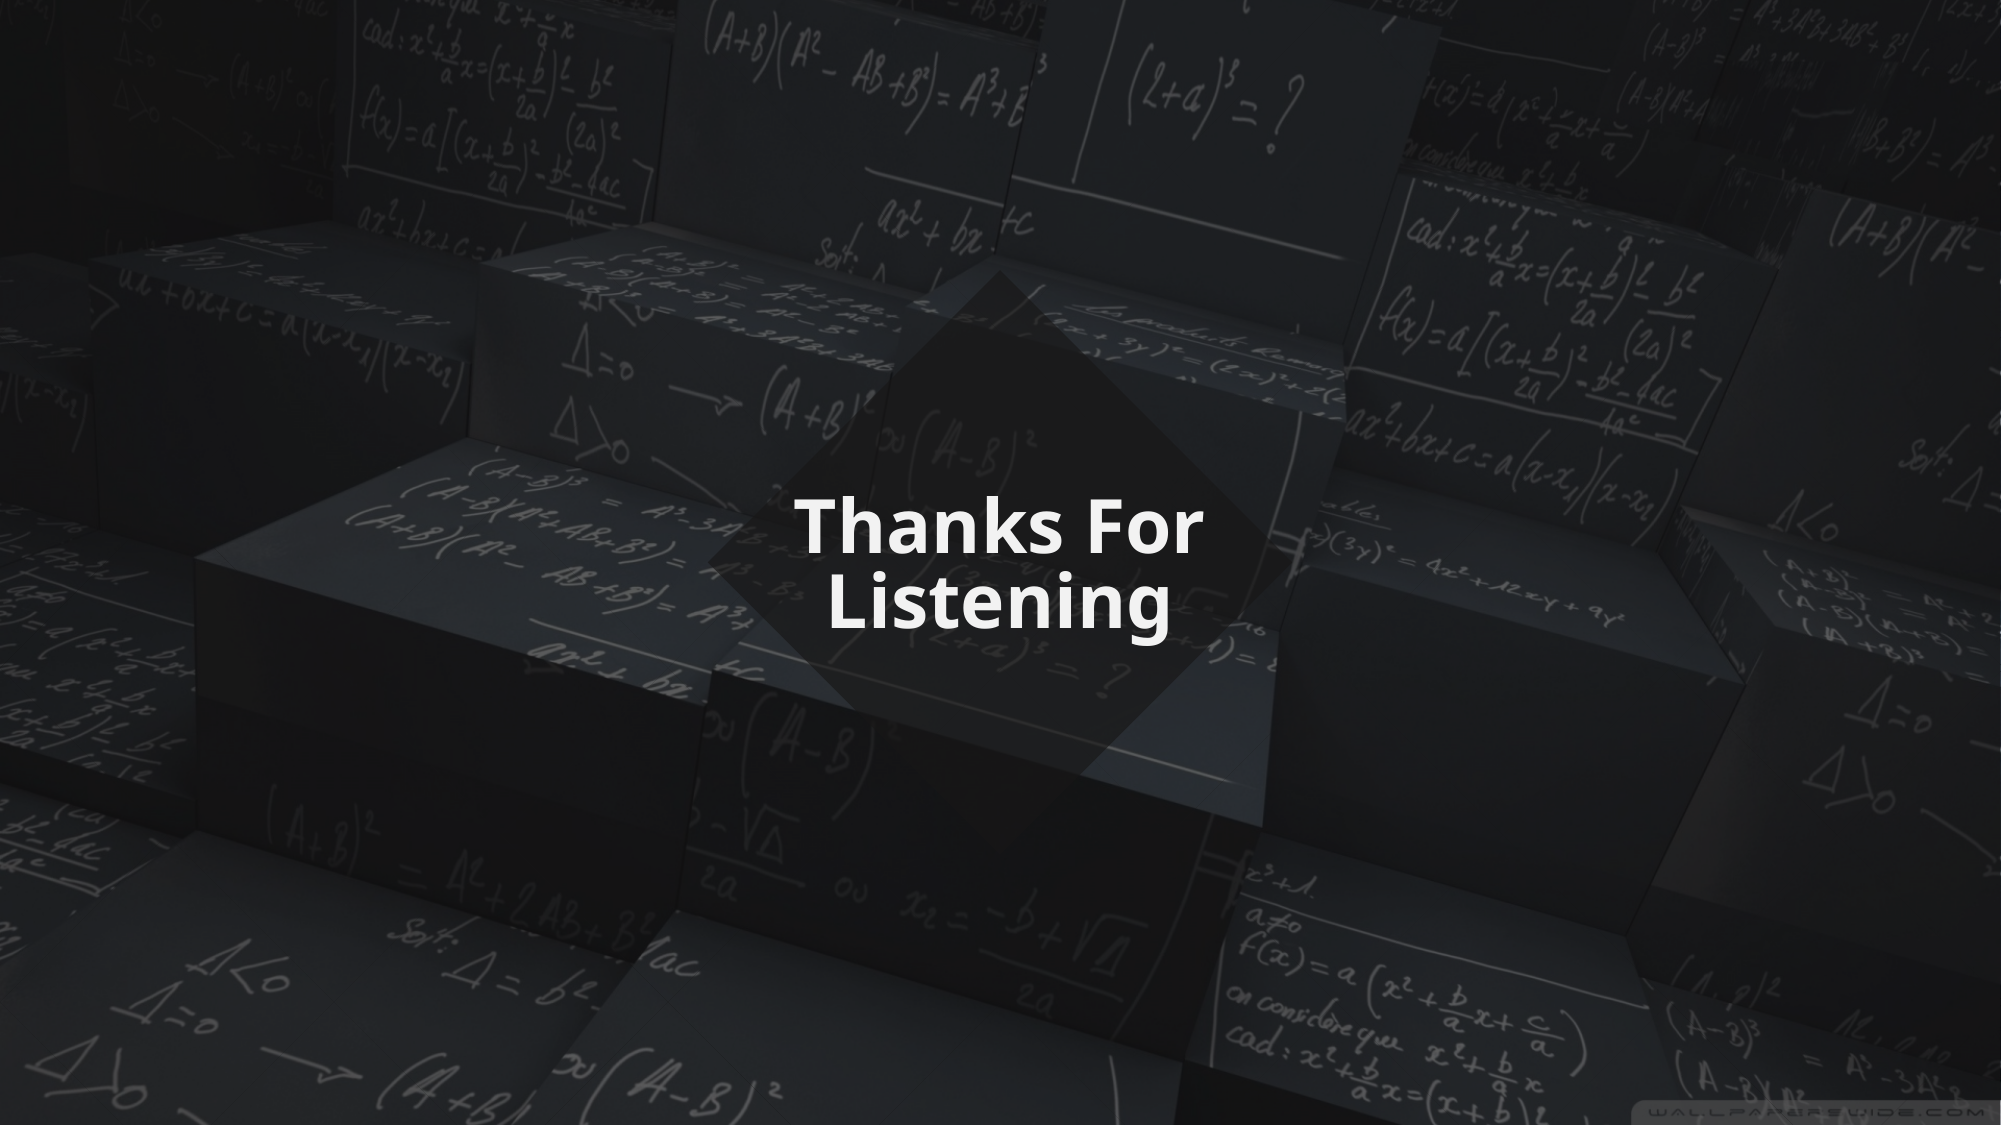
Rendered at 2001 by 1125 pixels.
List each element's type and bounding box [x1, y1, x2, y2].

text_box [0, 0, 2000, 1125]
text_box [793, 355, 1207, 770]
